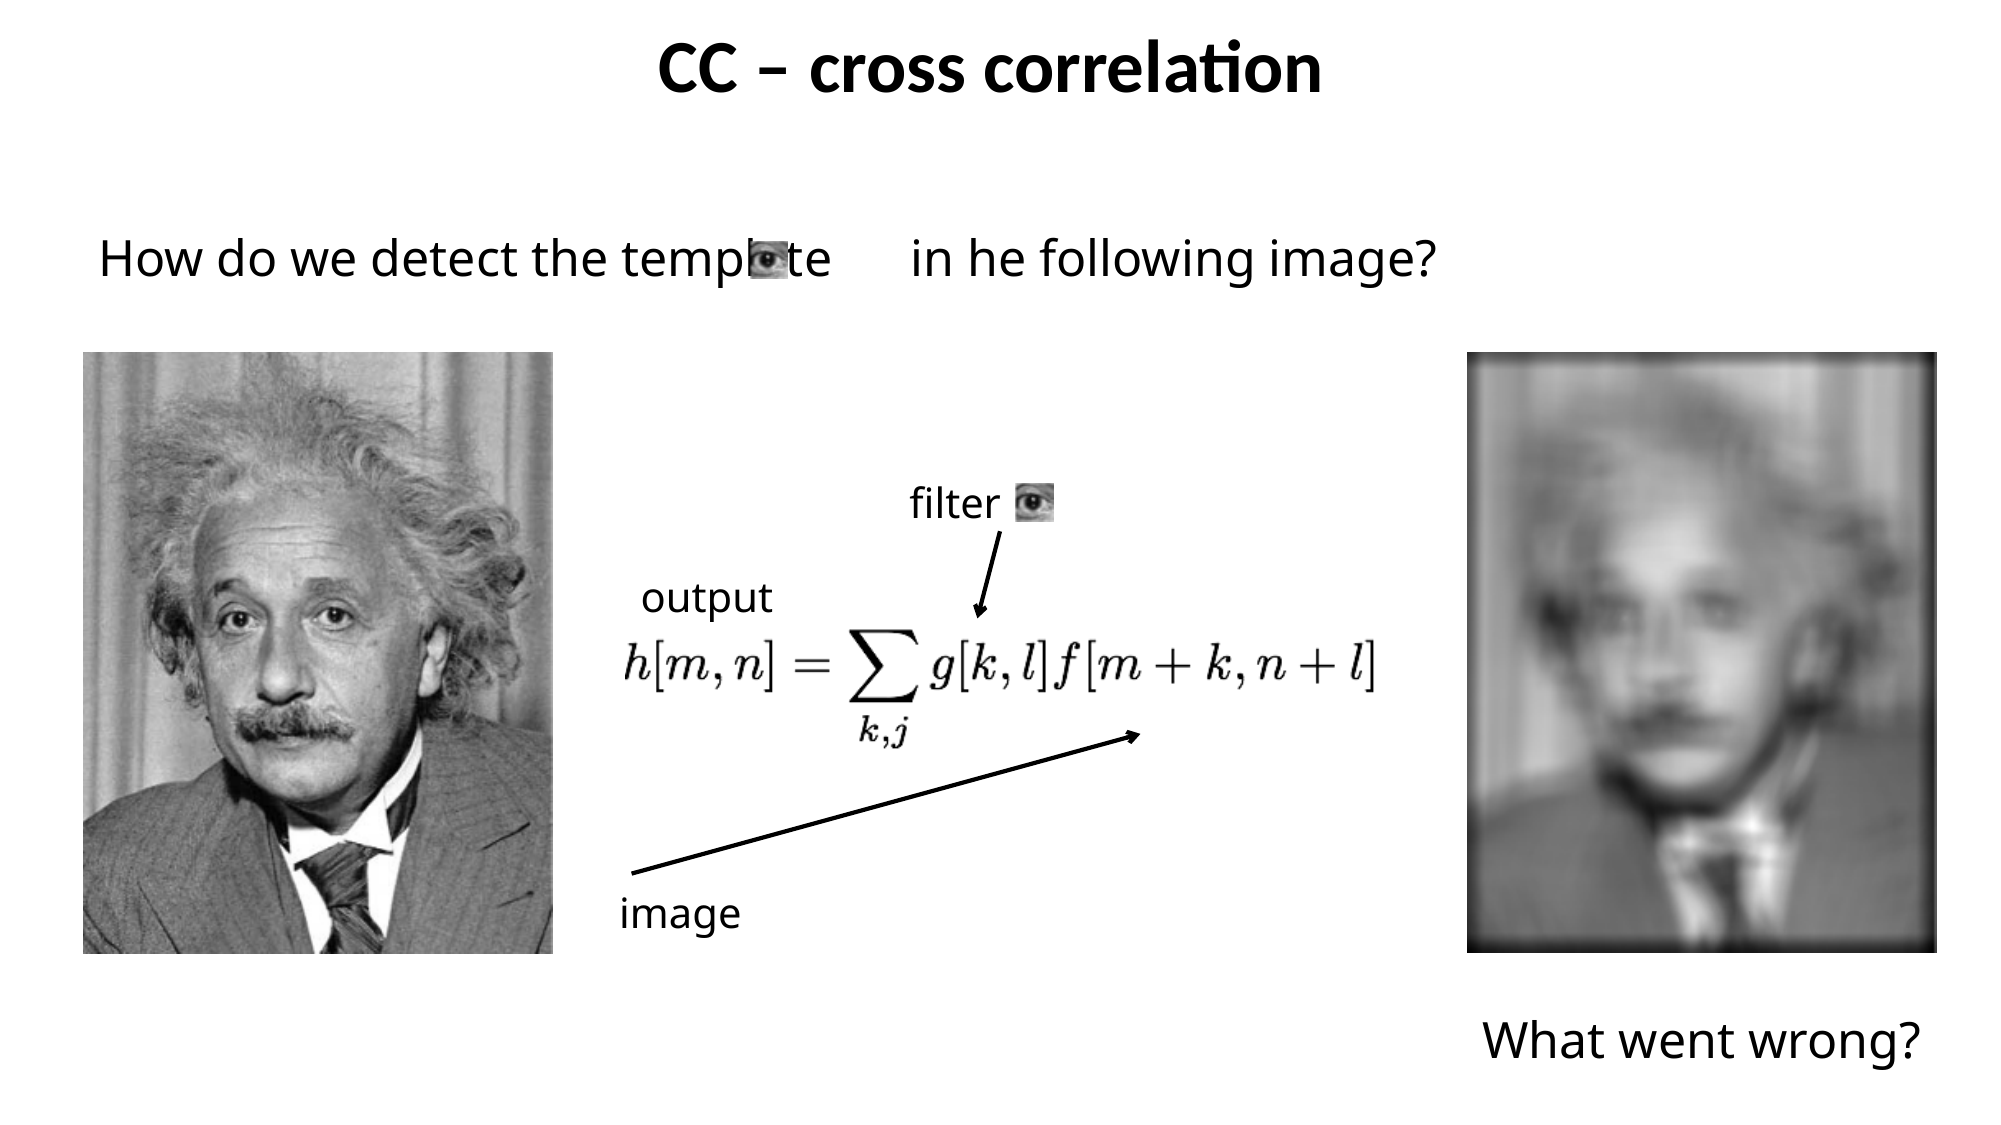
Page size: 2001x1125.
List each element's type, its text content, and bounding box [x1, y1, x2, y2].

text_box output [635, 565, 778, 626]
picture [82, 352, 553, 954]
picture [1466, 352, 1937, 954]
text_box How do we detect the template in he following image? [83, 217, 1917, 303]
text_box image [614, 881, 757, 942]
picture [624, 629, 1376, 751]
text_box filter [904, 472, 1006, 532]
picture [1015, 483, 1054, 522]
title CC – cross correlation [33, 0, 1967, 125]
text_box What went wrong? [1467, 1003, 1937, 1074]
picture [749, 240, 789, 280]
